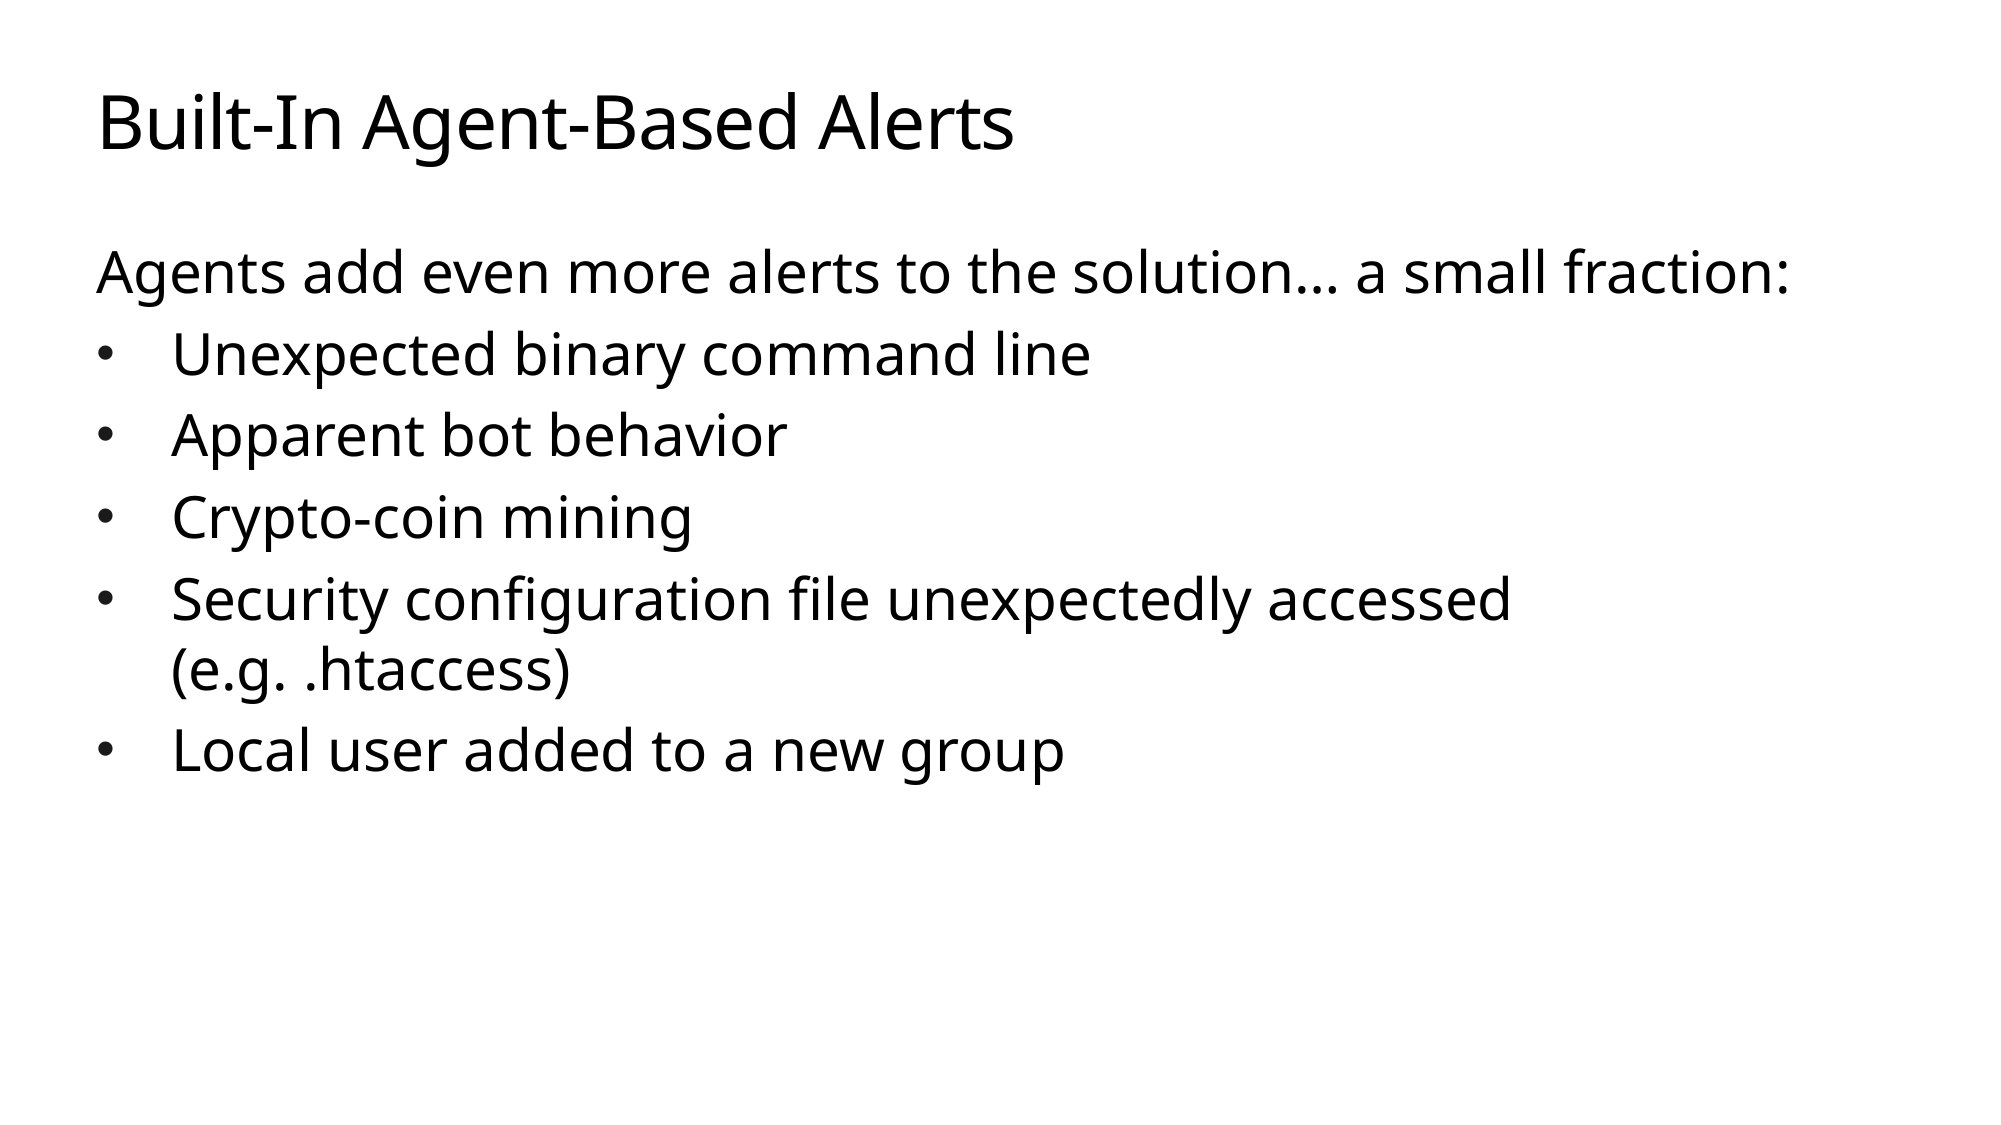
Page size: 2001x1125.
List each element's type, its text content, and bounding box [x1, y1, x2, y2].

title Built-In Agent-Based Alerts [96, 75, 1904, 166]
list Agents add even more alerts to the solution… a small fraction: Unexpected binary command line Apparent bot behavior Crypto-coin mining Security configuration file unexpectedly accessed (e.g. .htaccess) Local user added to a new group [96, 235, 1904, 1125]
